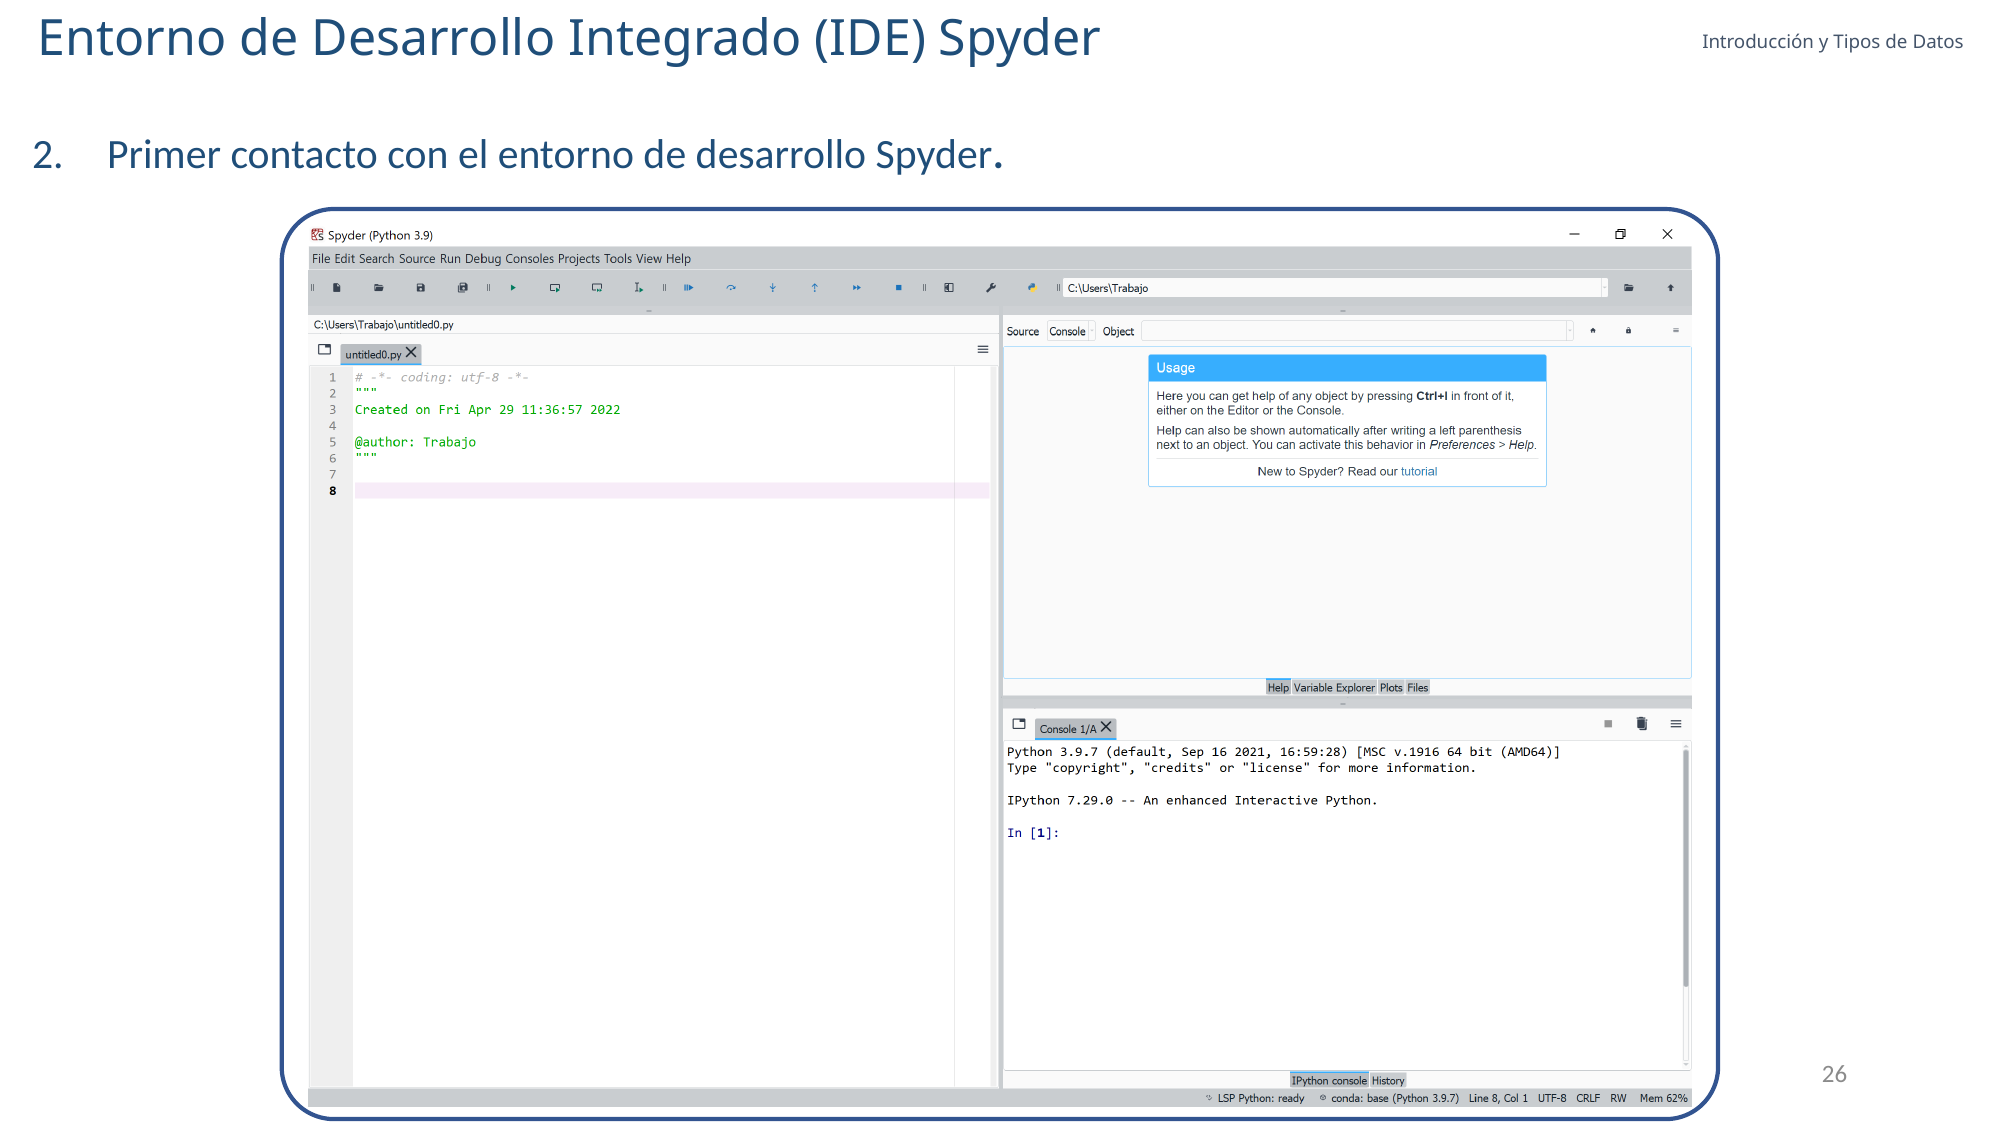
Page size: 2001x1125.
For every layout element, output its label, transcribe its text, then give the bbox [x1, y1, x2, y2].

text_box [280, 230, 1706, 1121]
picture [307, 224, 1692, 1107]
slide_number 26 [1692, 1042, 1863, 1103]
text_box Introducción y Tipos de Datos [1614, 24, 2000, 70]
text_box Entorno de Desarrollo Integrado (IDE) Spyder [22, 0, 1117, 73]
text_box Primer contacto con el entorno de desarrollo Spyder. [17, 119, 1945, 230]
text_box [1692, 230, 1720, 1042]
